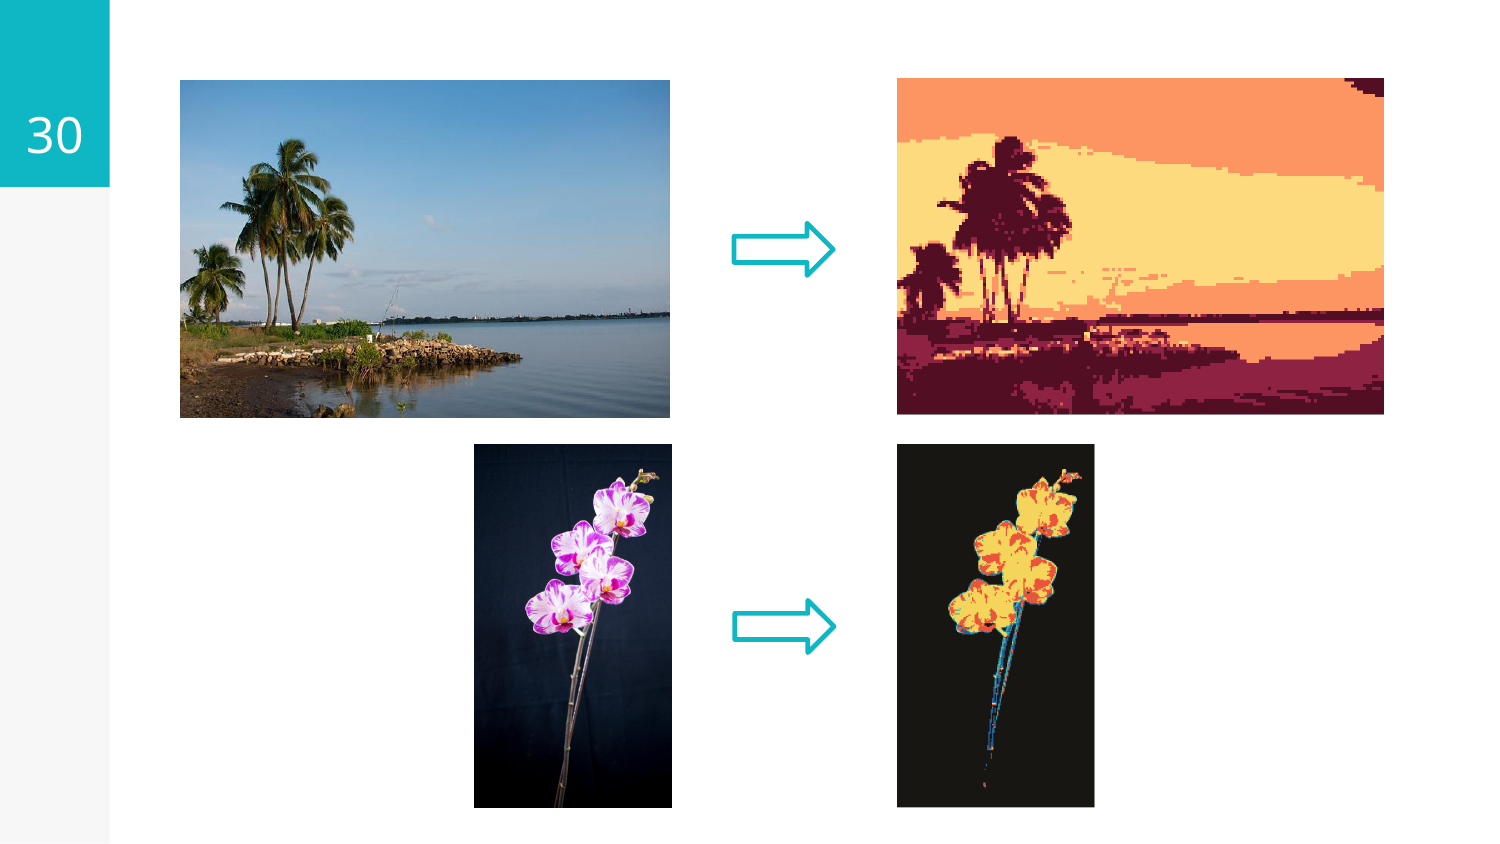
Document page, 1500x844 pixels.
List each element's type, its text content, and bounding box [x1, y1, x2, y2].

picture [180, 80, 670, 418]
text_box [734, 600, 835, 653]
picture [474, 444, 672, 809]
slide_number 30 [0, 0, 110, 187]
picture [897, 77, 1387, 416]
text_box [734, 223, 834, 276]
picture [897, 444, 1095, 809]
